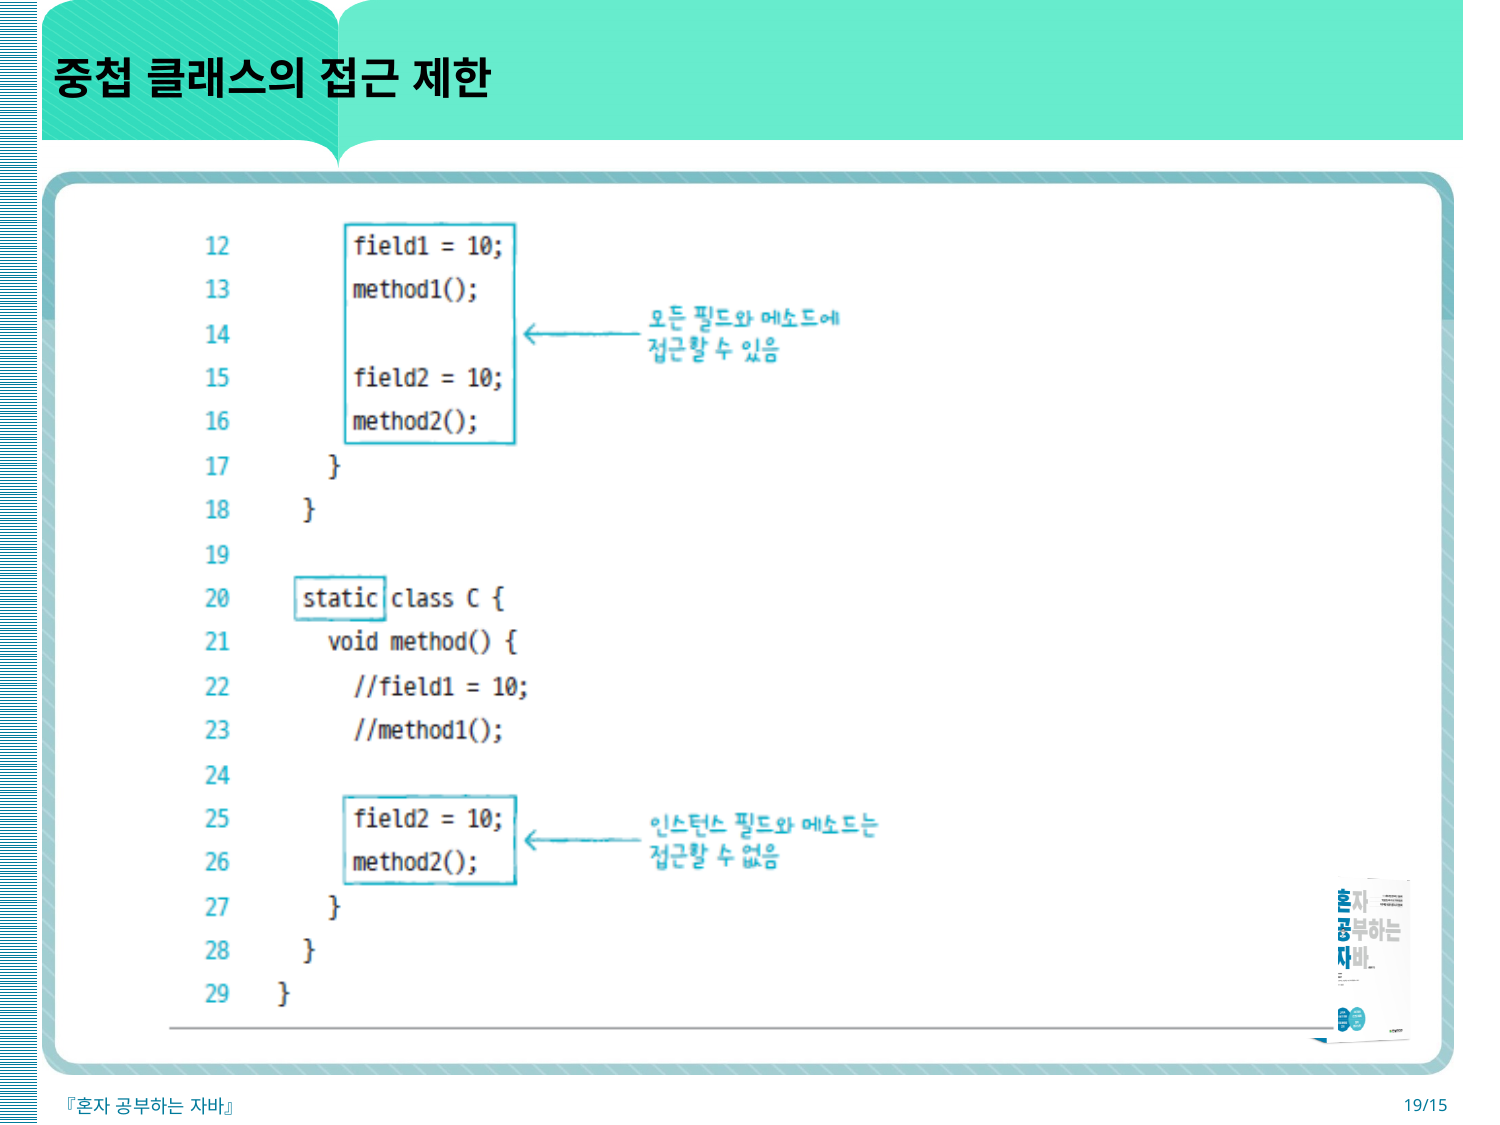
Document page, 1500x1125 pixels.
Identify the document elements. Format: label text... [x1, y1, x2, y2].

picture [42, 0, 1488, 1122]
title 중첩 클래스의 접근 제한 [39, 42, 1280, 138]
picture [68, 1097, 75, 1110]
picture [225, 1102, 232, 1115]
picture [116, 1102, 131, 1107]
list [162, 212, 1338, 1038]
